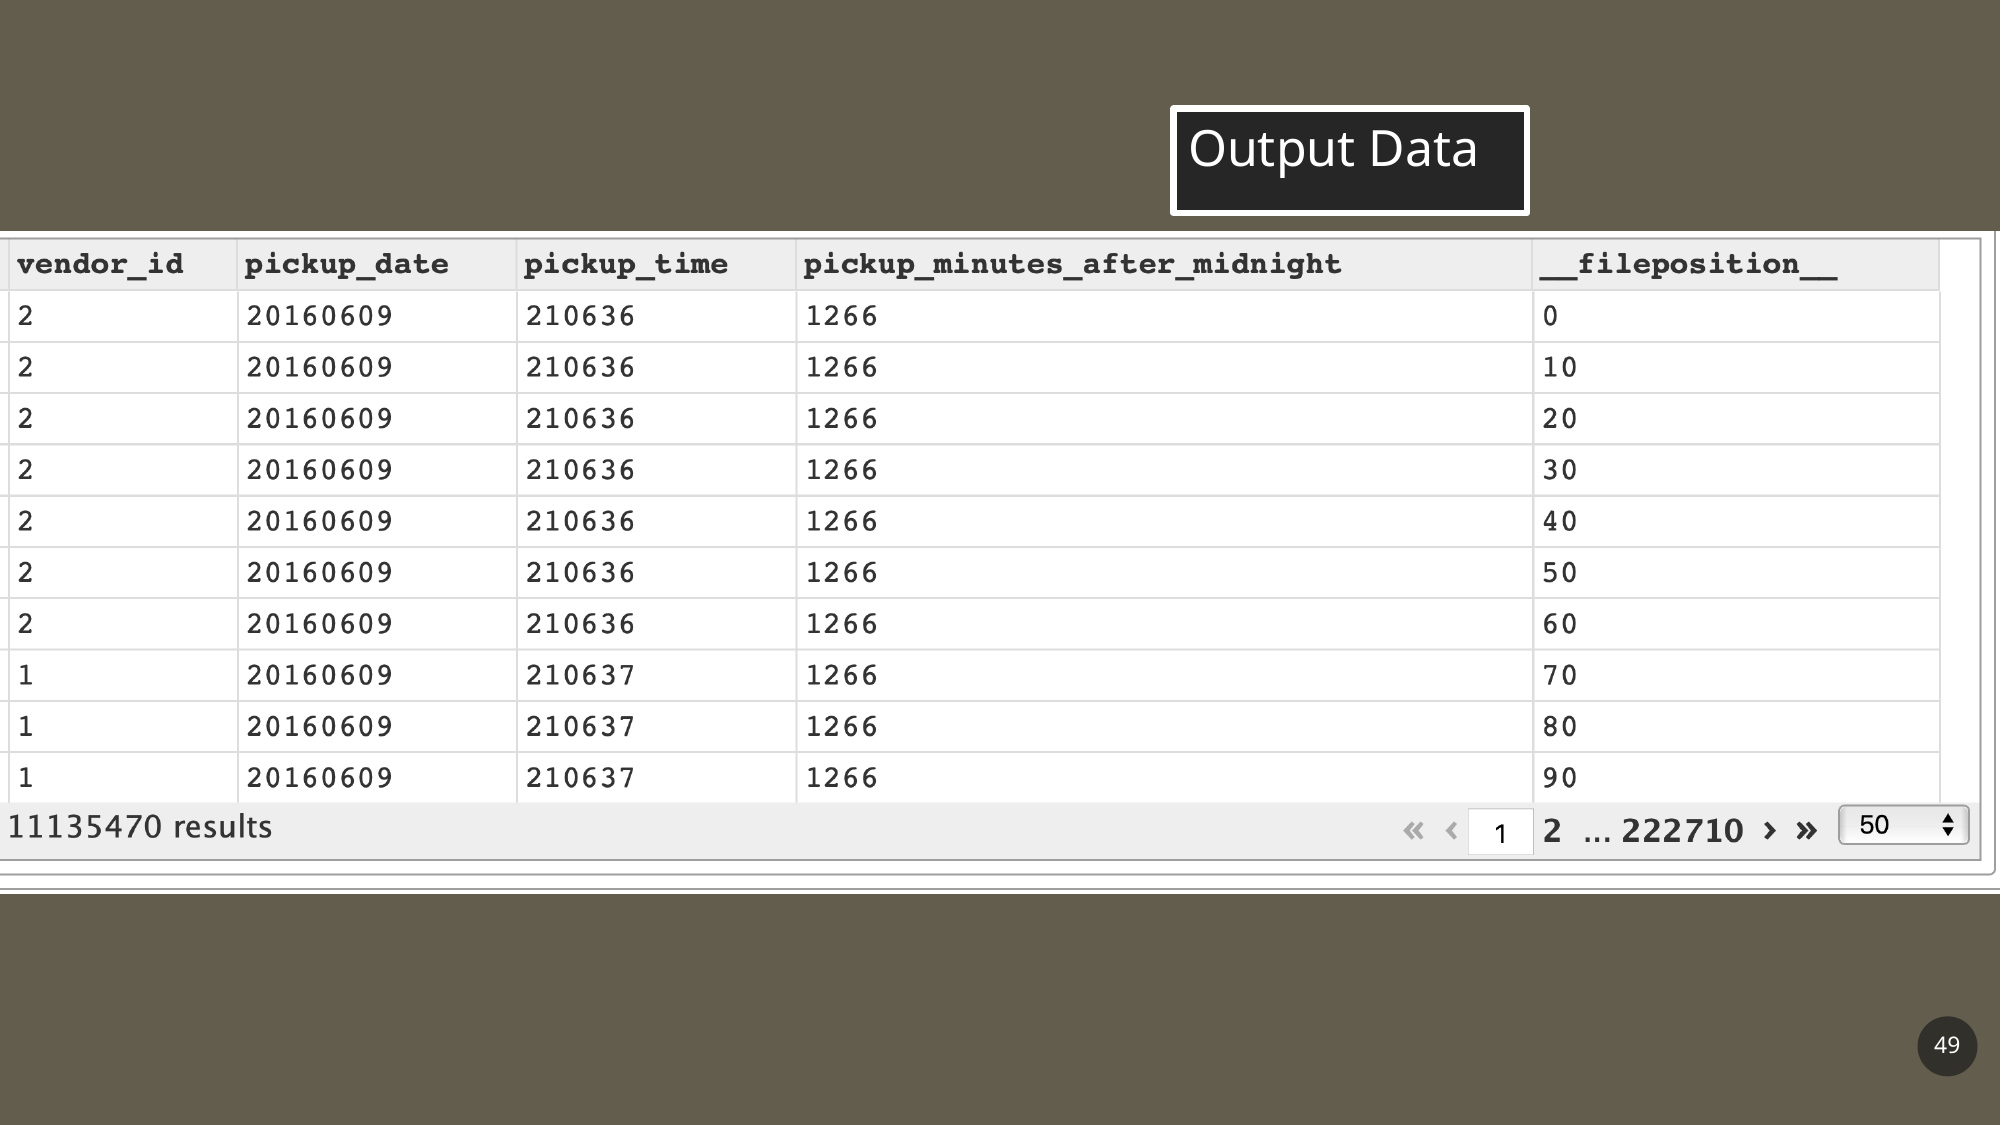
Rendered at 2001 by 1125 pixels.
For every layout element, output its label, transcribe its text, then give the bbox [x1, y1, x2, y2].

text_box Output Data [1173, 108, 1527, 214]
slide_number 49 [1917, 1016, 1978, 1077]
picture [0, 231, 2000, 894]
